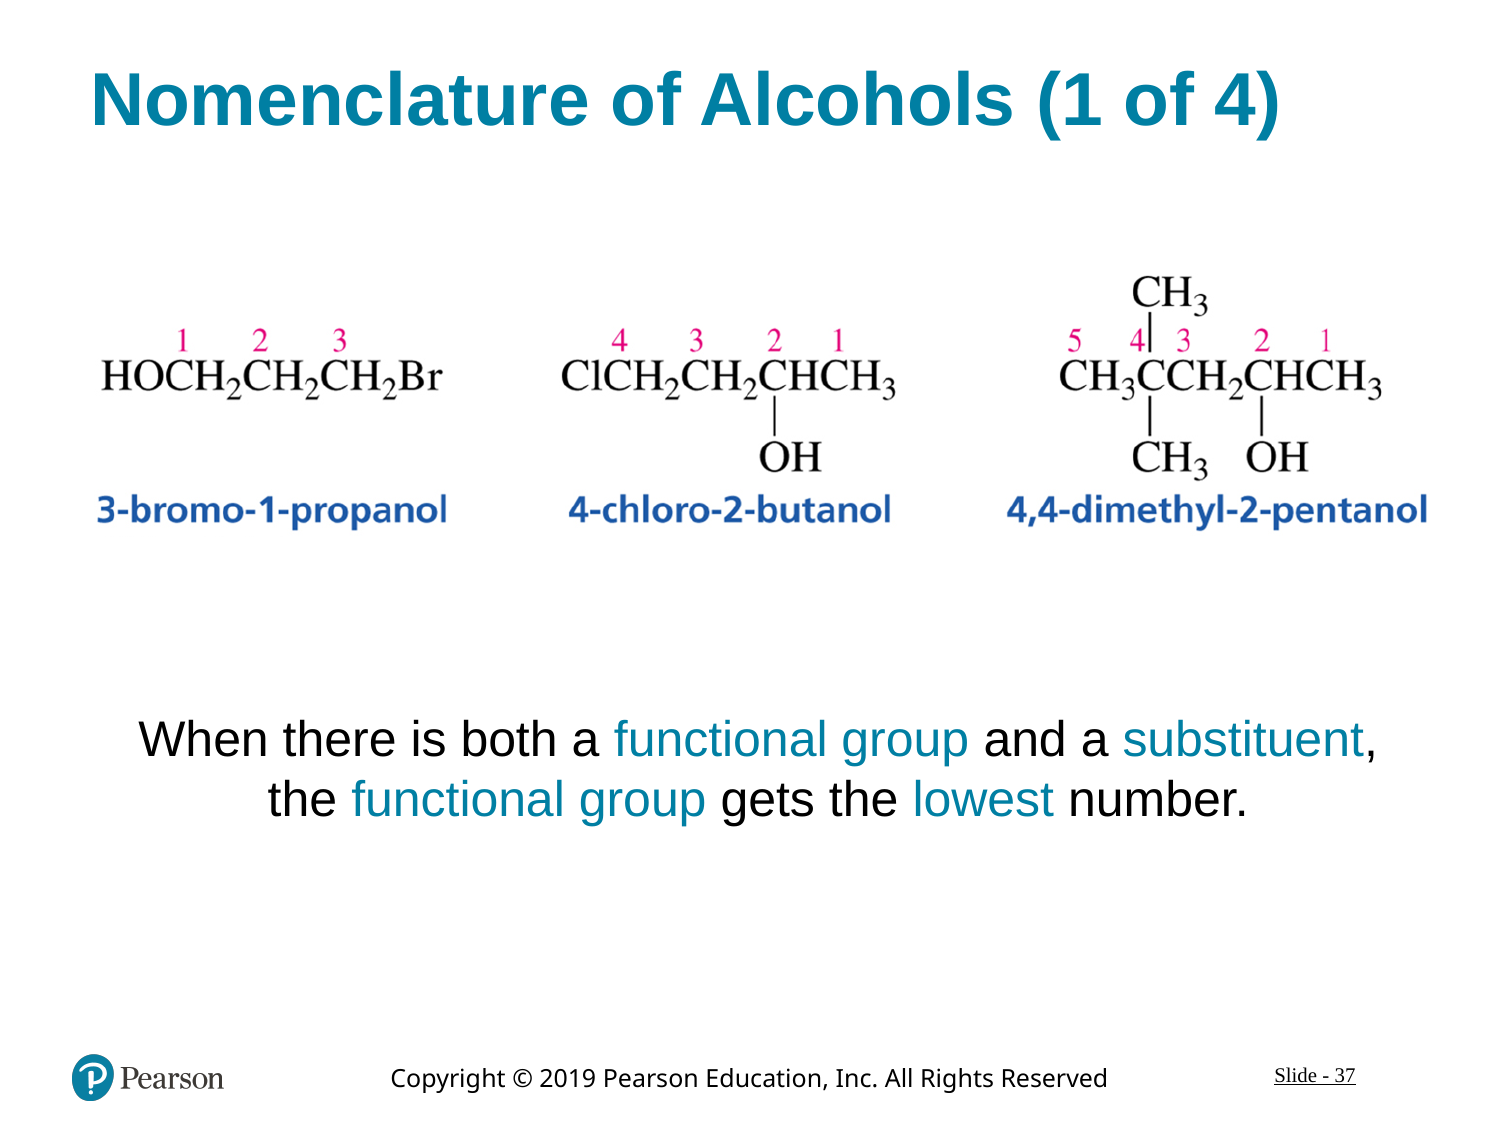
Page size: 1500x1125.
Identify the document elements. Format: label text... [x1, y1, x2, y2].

picture [80, 1063, 106, 1088]
picture [98, 1054, 224, 1101]
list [86, 265, 1437, 537]
title Nomenclature of Alcohols (1 of 4) [75, 35, 1425, 216]
picture [72, 1054, 88, 1070]
list When there is both a functional group and a substituent, the functional group gets the lowest number. [75, 691, 1425, 997]
picture [72, 1087, 83, 1101]
